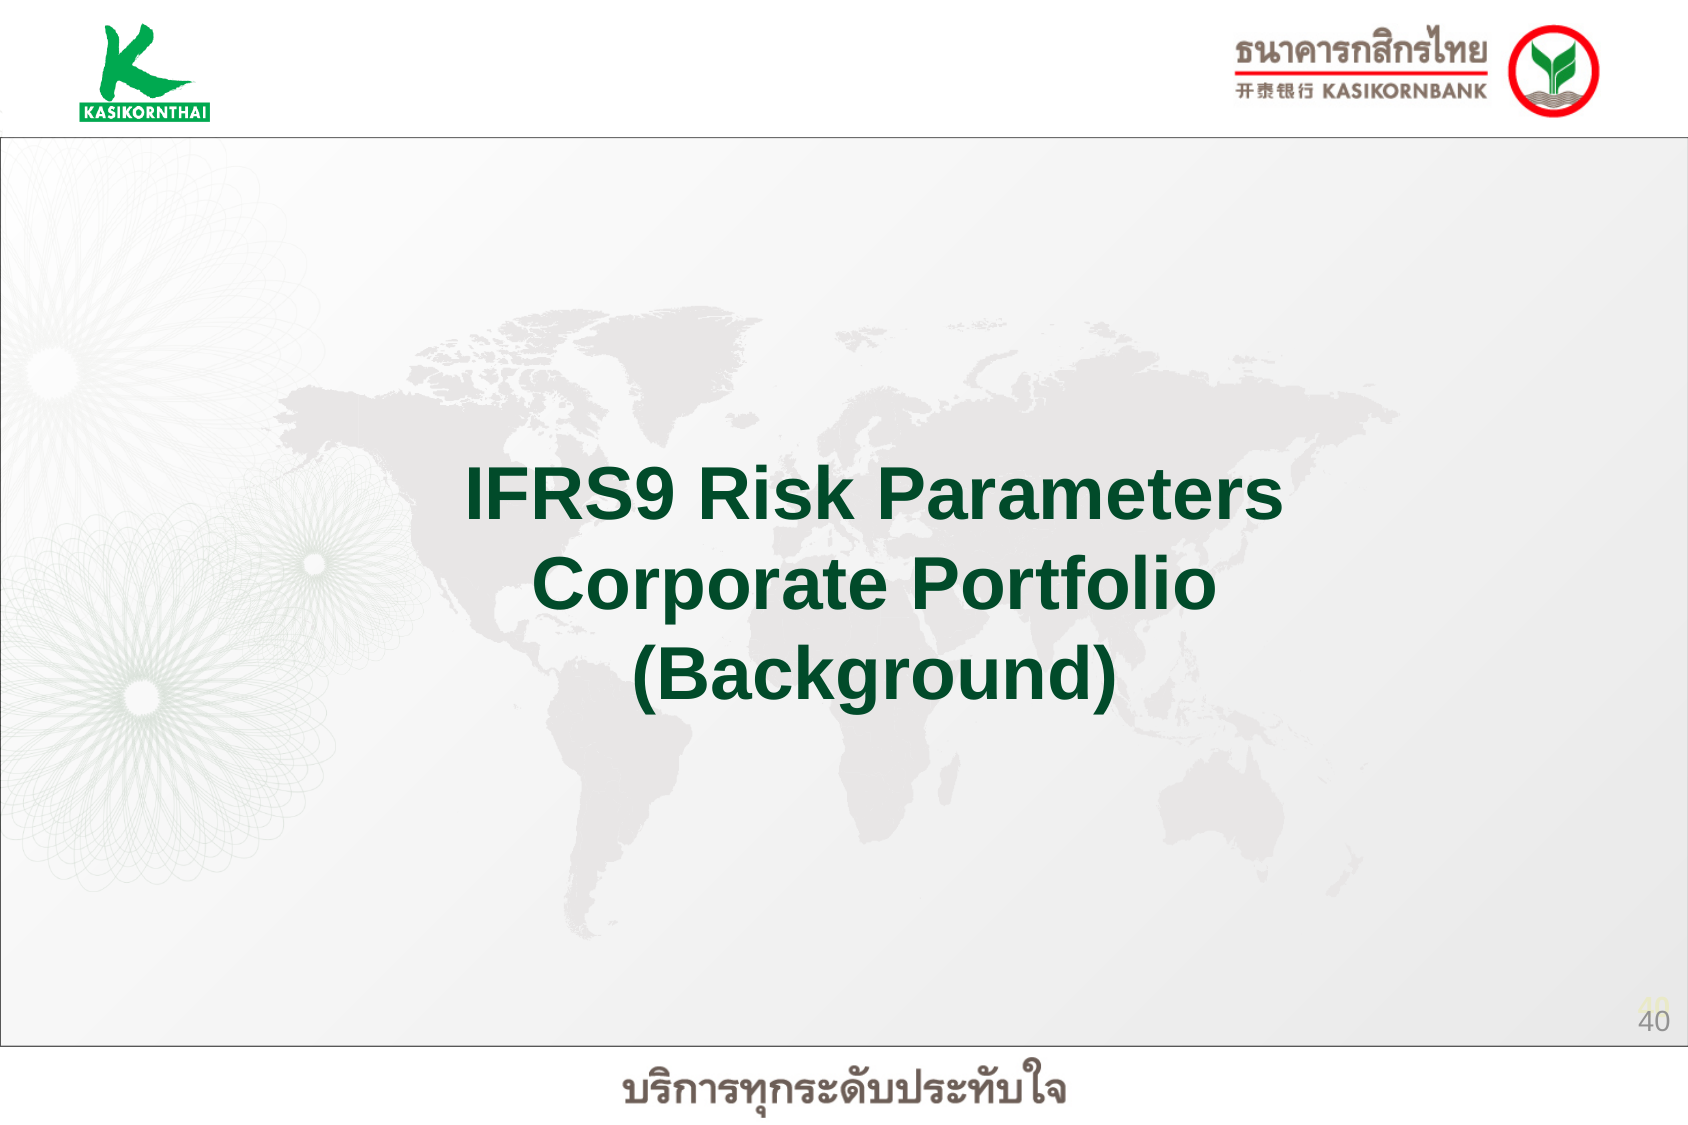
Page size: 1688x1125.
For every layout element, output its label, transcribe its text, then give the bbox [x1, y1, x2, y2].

picture [0, 1049, 1688, 1125]
picture [79, 23, 210, 122]
text_box IFRS9 Risk Parameters Corporate Portfolio (Background) [268, 437, 1482, 723]
picture [1233, 23, 1601, 120]
